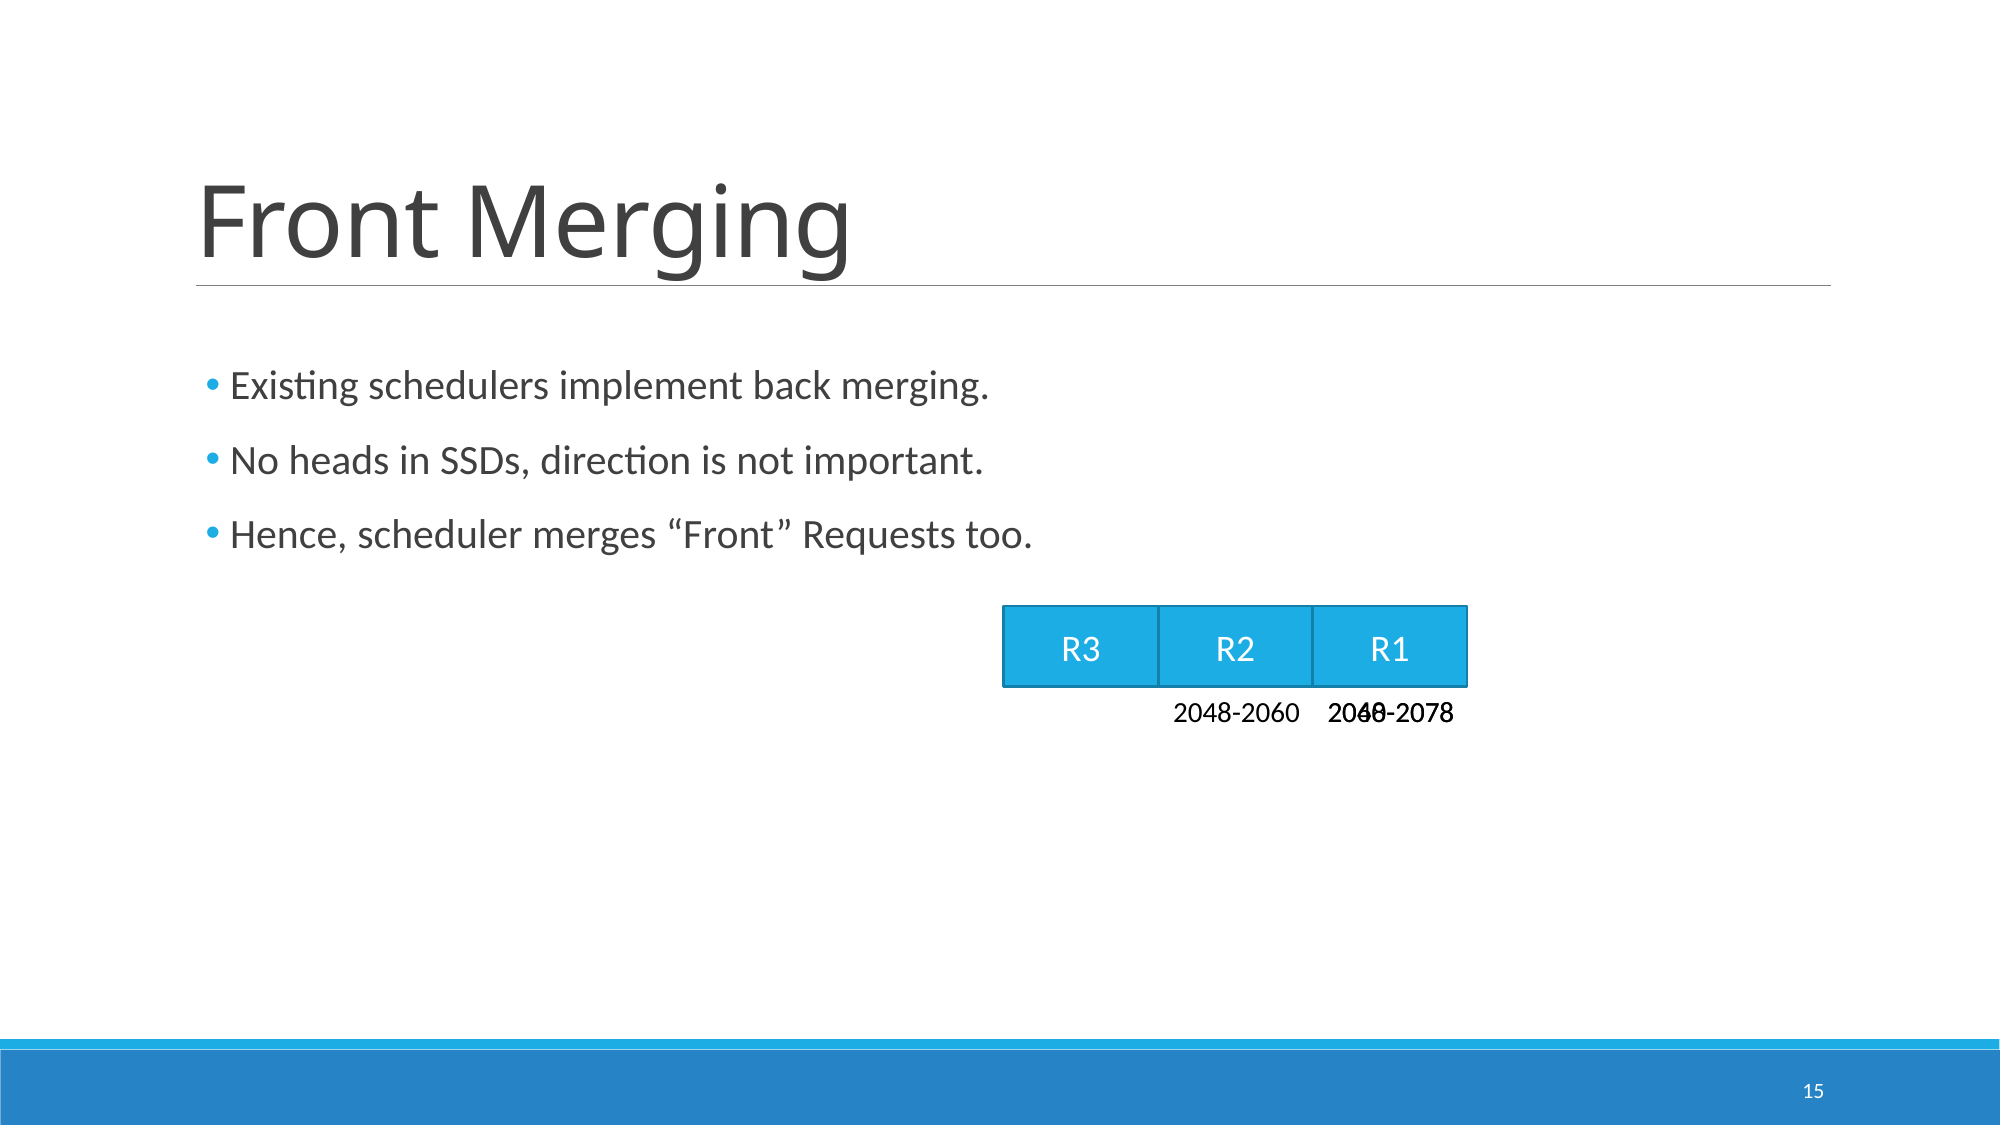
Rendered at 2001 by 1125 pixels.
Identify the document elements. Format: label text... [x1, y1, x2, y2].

list Existing schedulers implement back merging. No heads in SSDs, direction is not important. Hence, scheduler merges “Front” Requests too. [205, 356, 1856, 1017]
text_box R2 [1159, 605, 1314, 686]
text_box R3 [1002, 605, 1159, 688]
title Front Merging [180, 47, 1830, 285]
text_box R1 [1314, 605, 1468, 685]
slide_number 15 [1624, 1059, 1840, 1120]
text_box 2048-2078 [1312, 685, 1490, 736]
text_box 2048-2060 [1158, 686, 1335, 737]
